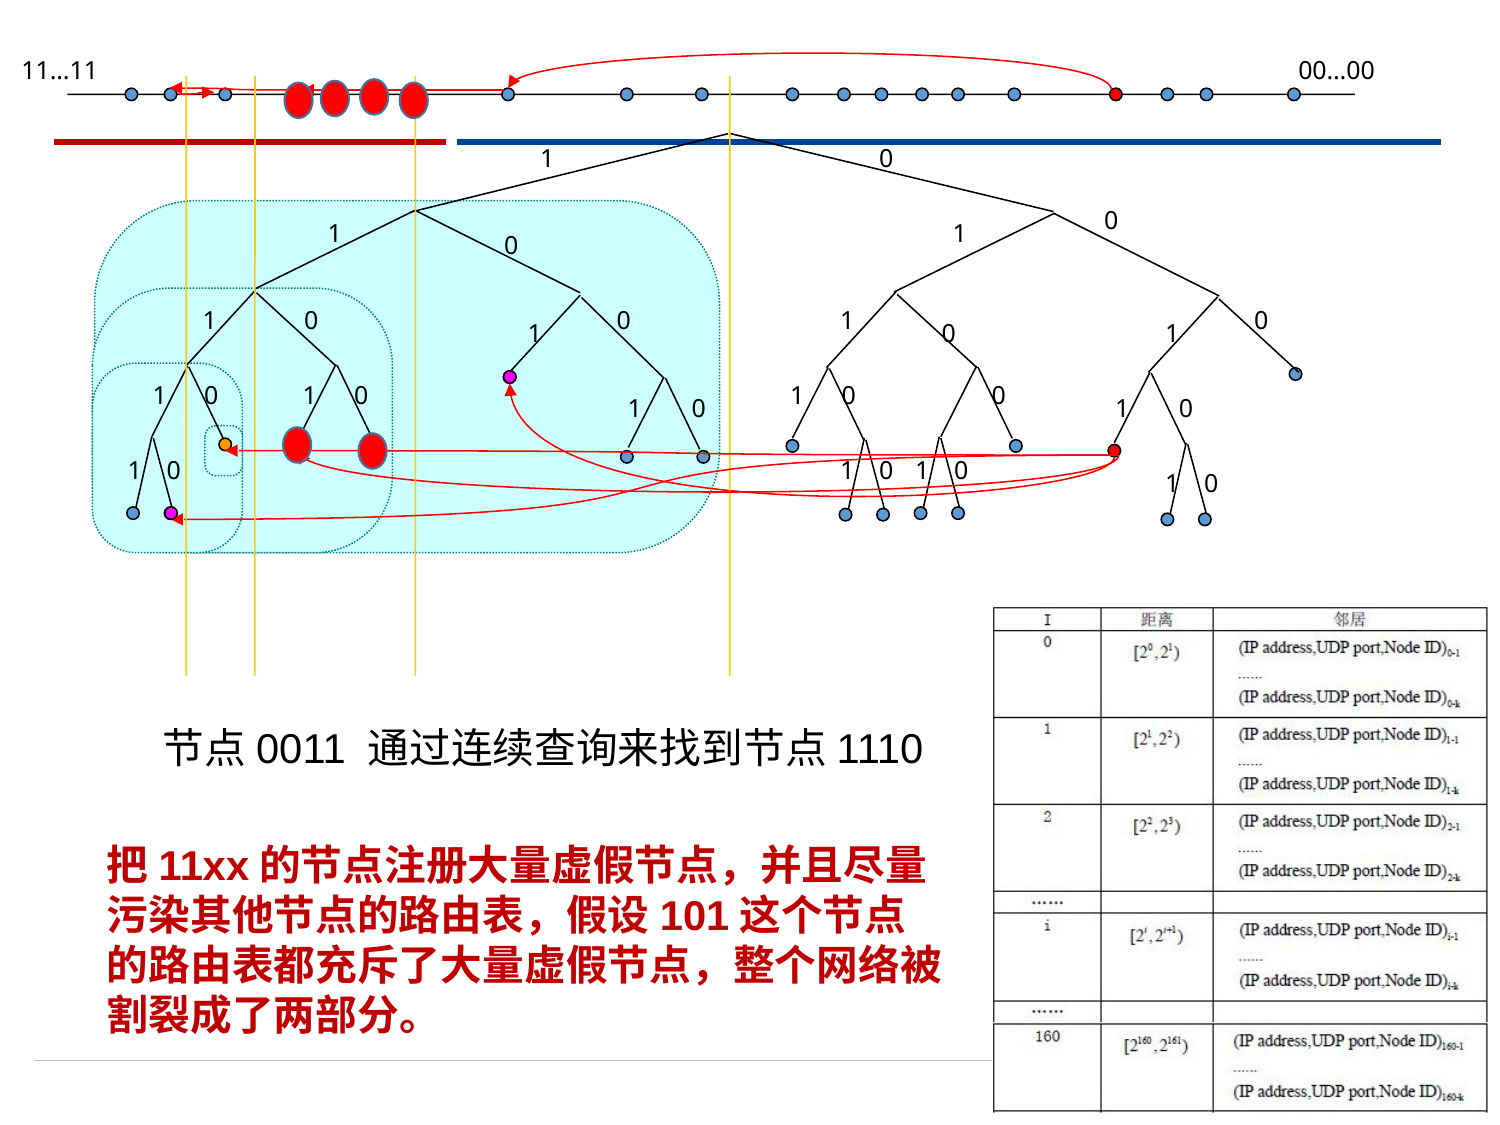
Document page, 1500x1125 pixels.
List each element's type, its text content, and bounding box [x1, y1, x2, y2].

text_box 节点0011 通过连续查询来找到节点1110 [147, 714, 939, 780]
text_box [95, 526, 169, 553]
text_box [179, 75, 1119, 676]
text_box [28, 54, 1377, 526]
text_box 把11xx的节点注册大量虚假节点，并且尽量污染其他节点的路由表，假设101这个节点的路由表都充斥了大量虚假节点，整个网络被割裂成了两部分。 [92, 831, 959, 1047]
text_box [169, 75, 179, 676]
picture [992, 606, 1490, 1120]
